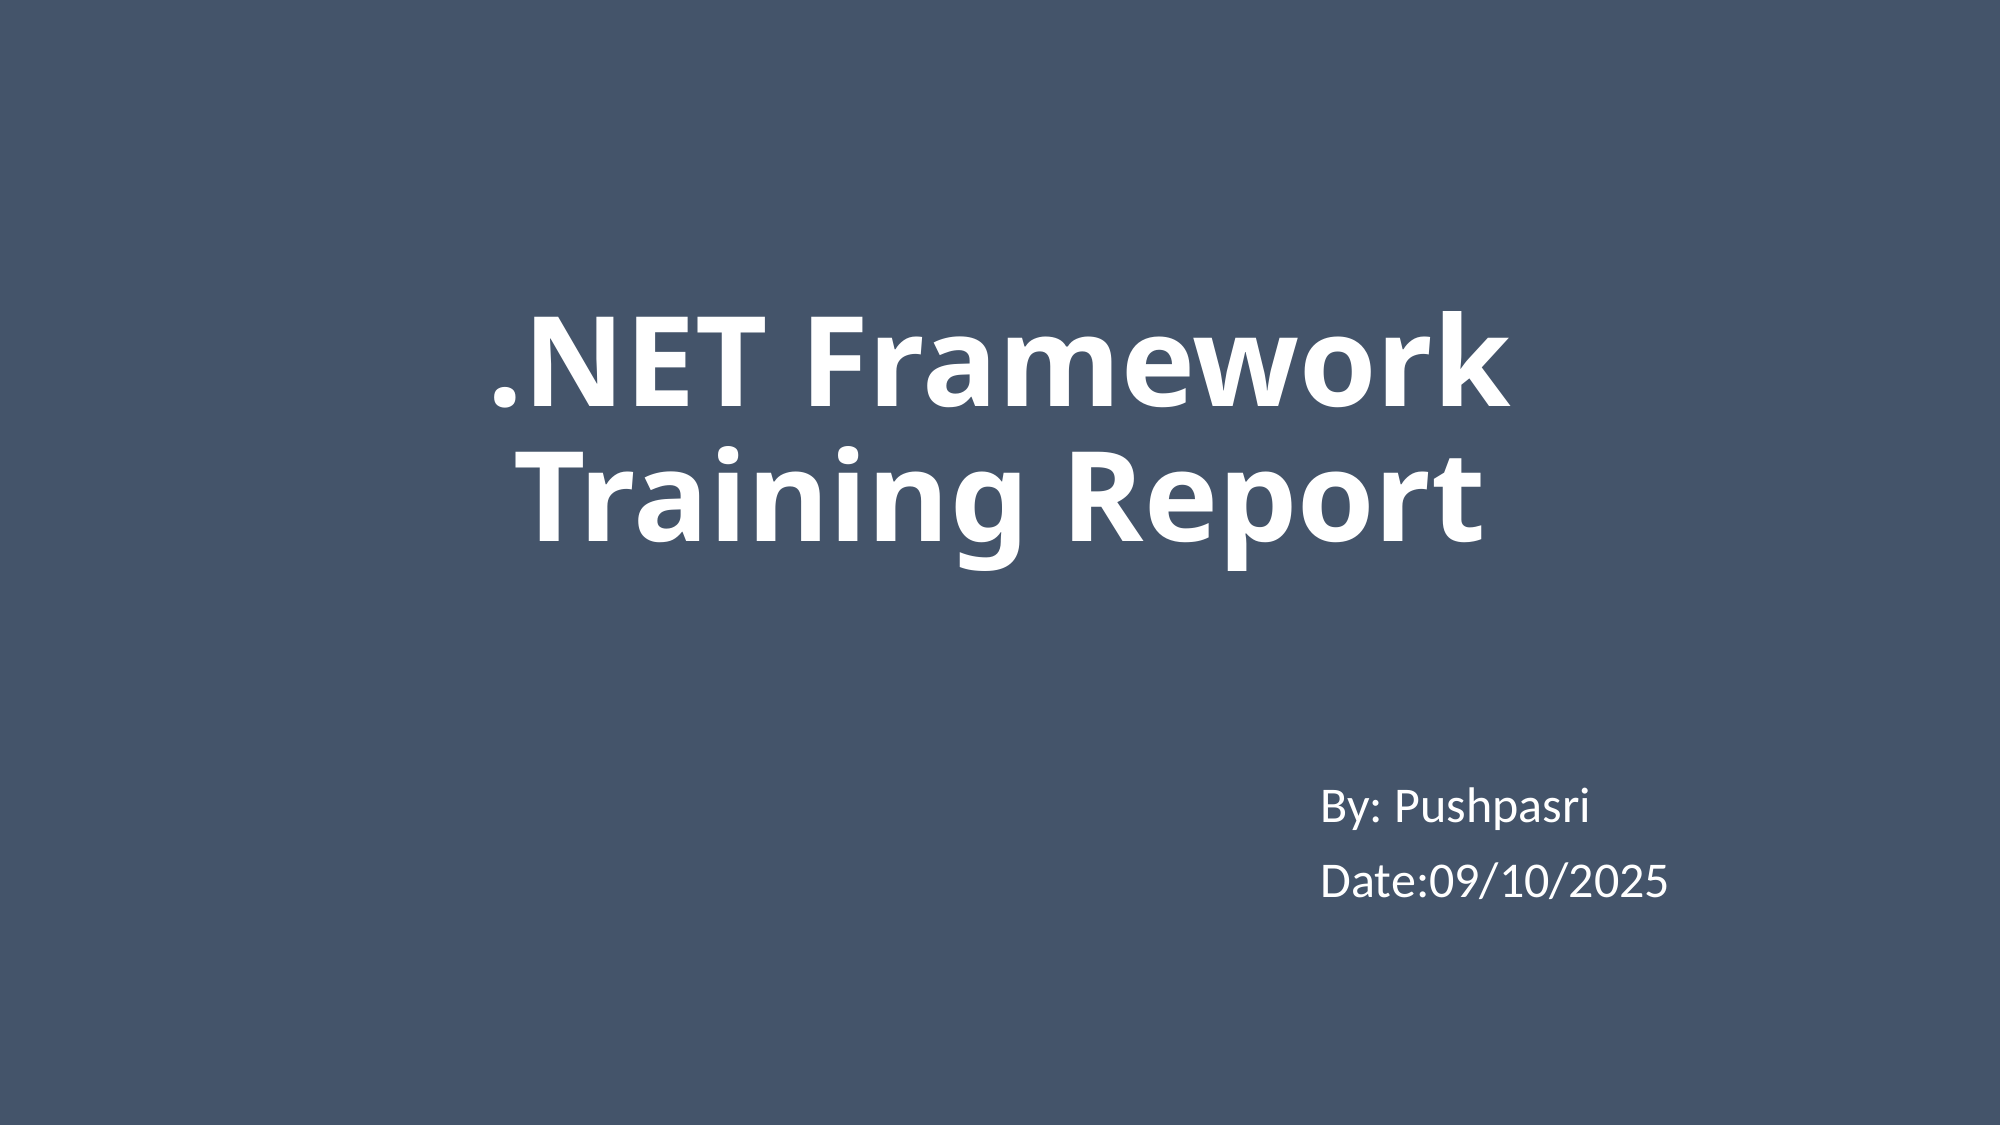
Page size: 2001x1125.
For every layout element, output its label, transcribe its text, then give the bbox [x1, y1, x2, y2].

title .NET Framework Training Report [249, 184, 1750, 576]
subtitle By: Pushpasri Date:09/10/2025 [1305, 771, 1775, 941]
